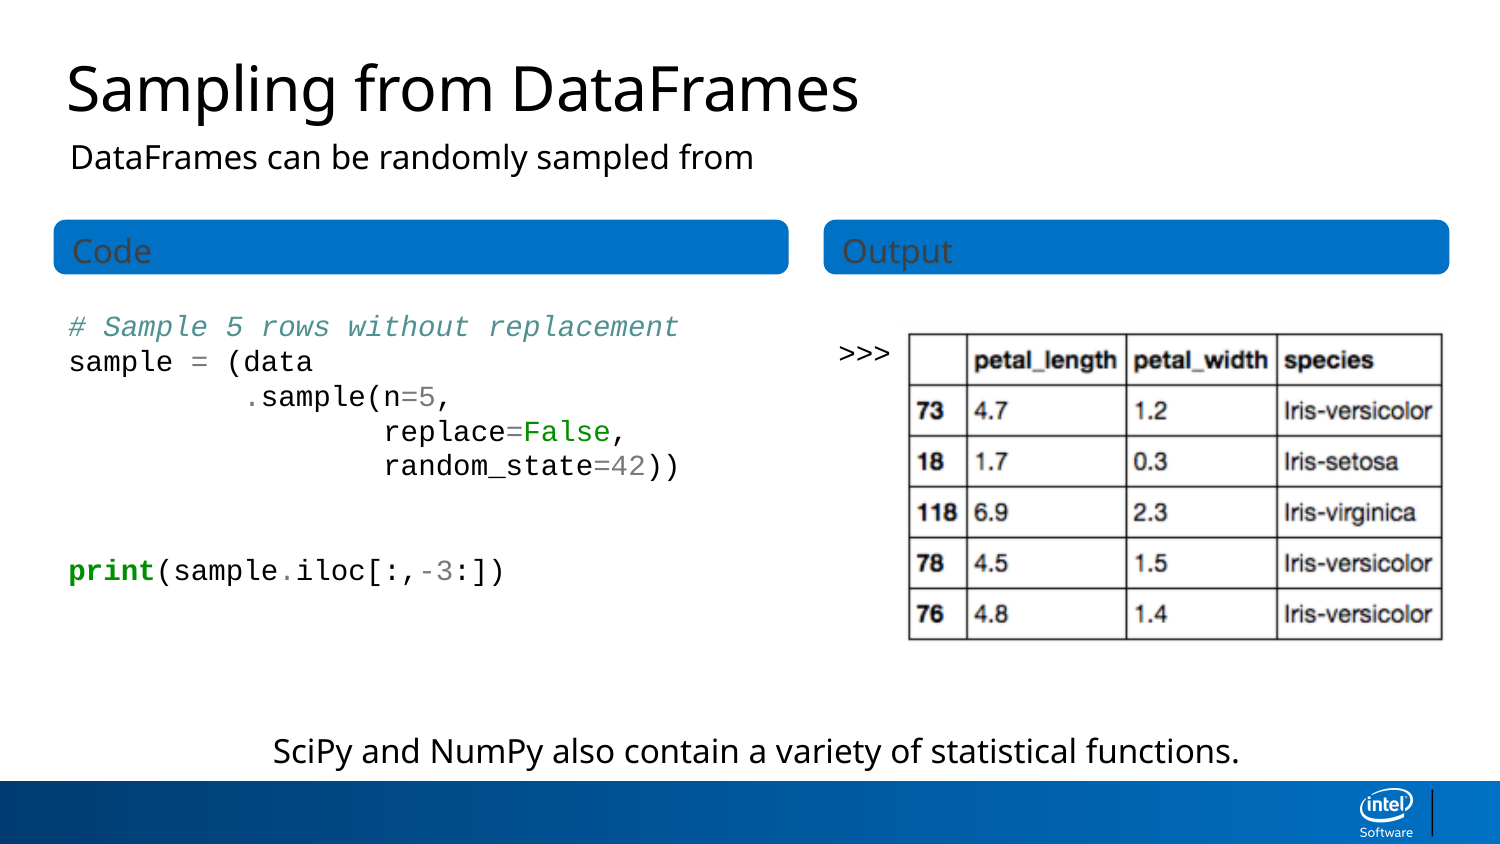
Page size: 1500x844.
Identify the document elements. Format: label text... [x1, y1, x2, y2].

text_box Code [53, 219, 789, 275]
text_box Output [823, 219, 1450, 275]
text_box DataFrames can be randomly sampled from [55, 128, 1178, 184]
text_box Sampling from DataFrames [65, 48, 1450, 124]
picture [1360, 788, 1413, 837]
text_box >>> [823, 327, 895, 378]
text_box # Sample 5 rows without replacement sample = (data .sample(n=5, replace=False, random_state=42)) print(sample.iloc[:,-3:]) [53, 299, 801, 594]
text_box SciPy and NumPy also contain a variety of statistical functions. [196, 723, 1319, 779]
picture [899, 325, 1450, 651]
